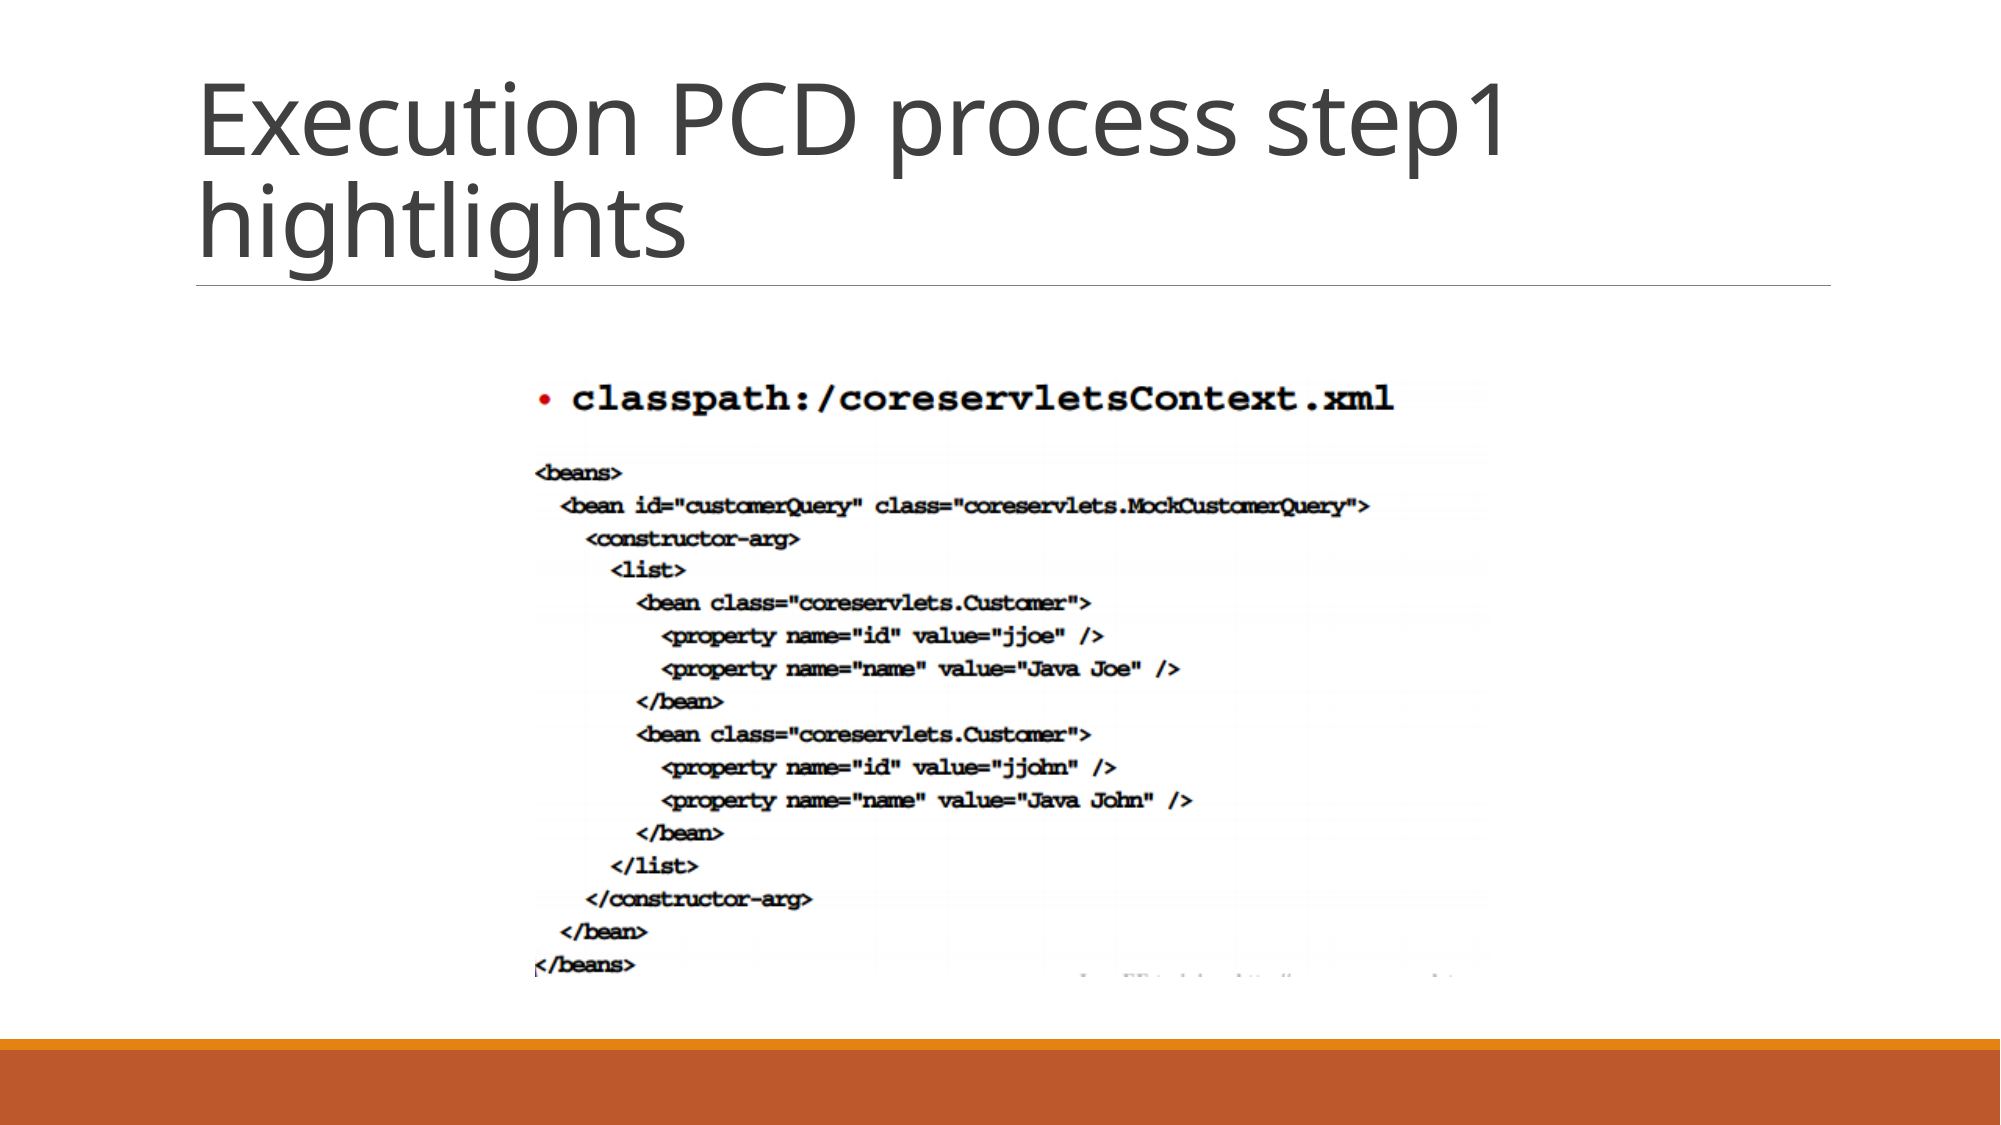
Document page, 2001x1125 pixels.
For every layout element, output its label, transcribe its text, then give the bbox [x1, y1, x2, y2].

picture [535, 374, 1491, 977]
title Execution PCD process step1 hightlights [180, 47, 1830, 285]
